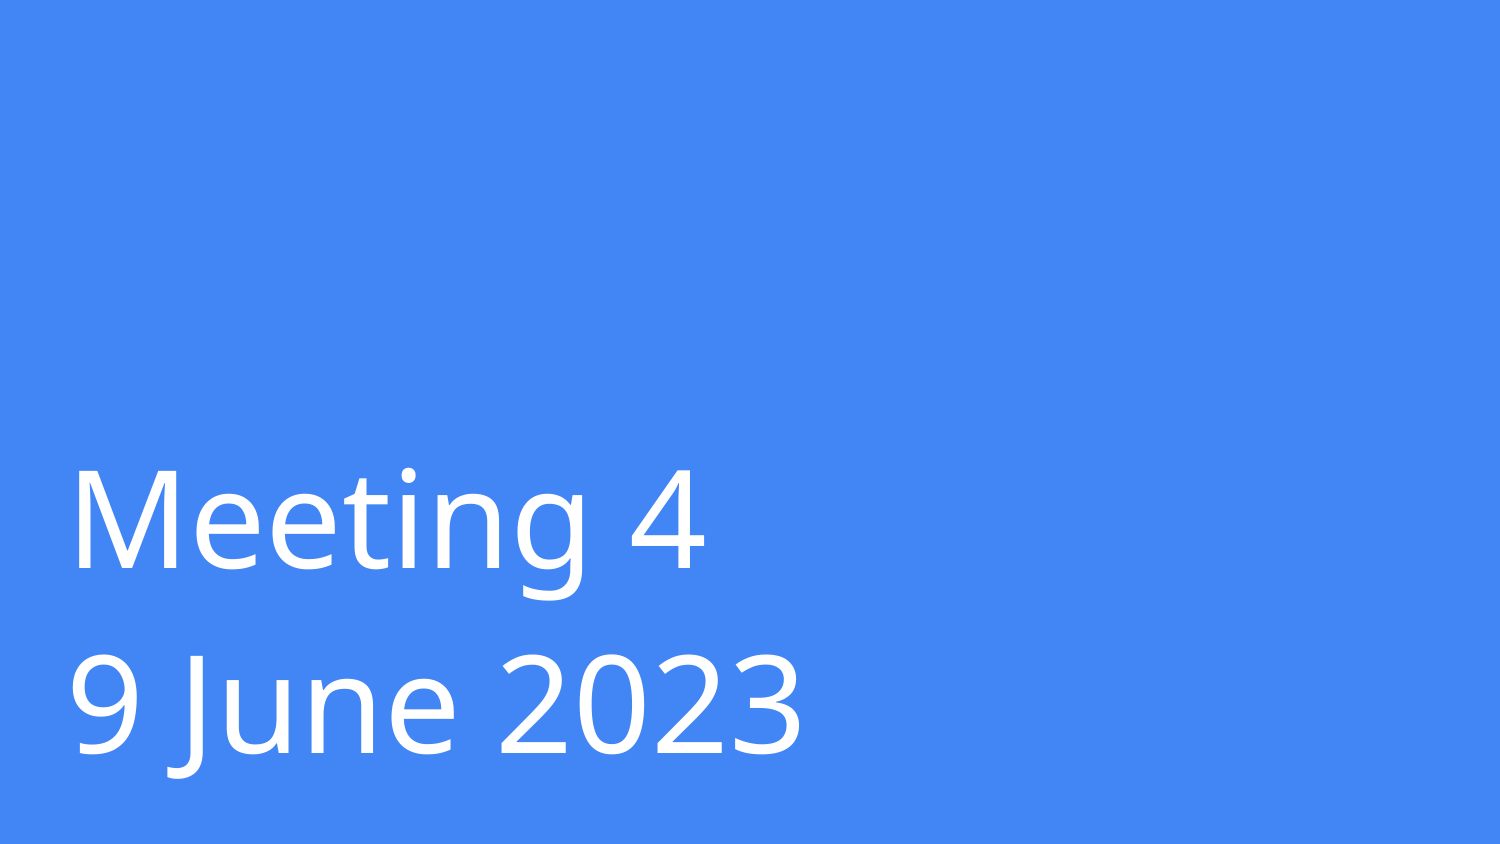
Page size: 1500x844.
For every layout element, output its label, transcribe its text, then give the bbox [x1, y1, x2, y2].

title Meeting 4 9 June 2023 [51, 406, 1383, 809]
